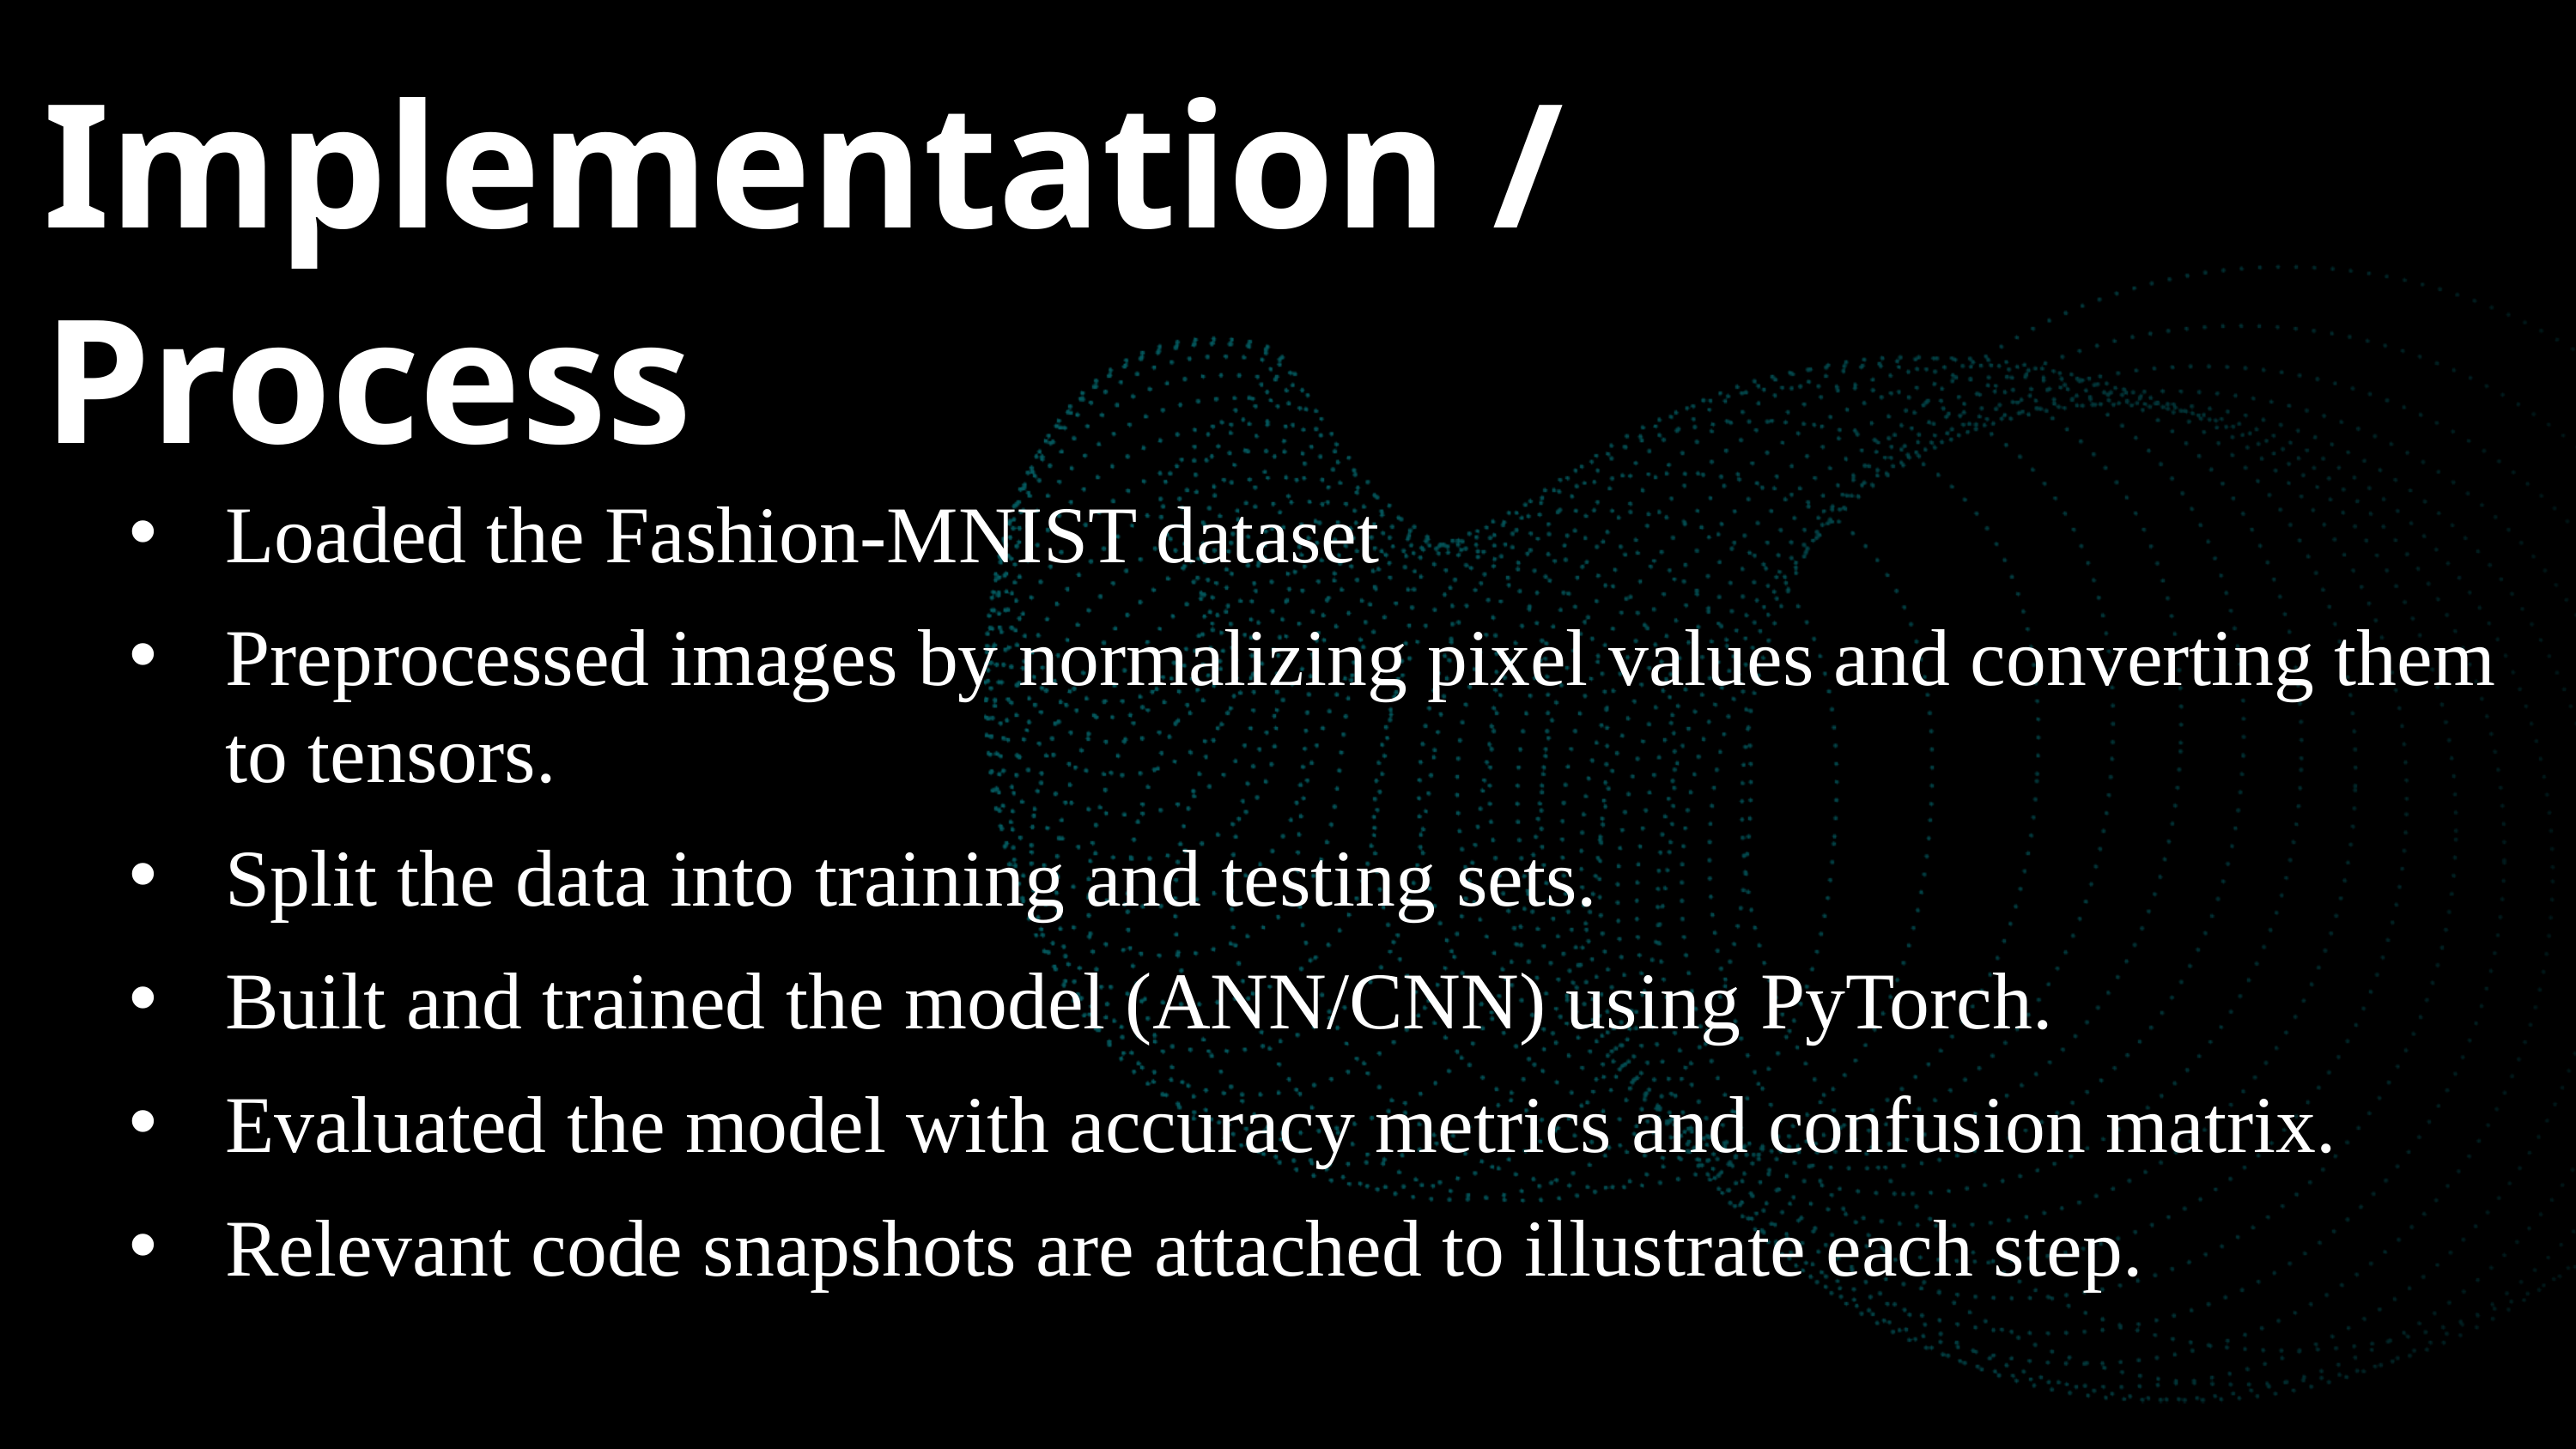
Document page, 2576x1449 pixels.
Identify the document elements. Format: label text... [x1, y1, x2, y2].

text_box Implementation / Process [43, 46, 2018, 478]
text_box [983, 264, 2576, 1404]
text_box Loaded the Fashion-MNIST dataset Preprocessed images by normalizing pixel values and converting them to tensors. Split the data into training and testing sets. Built and trained the model (ANN/CNN) using PyTorch. Evaluated the model with accuracy metrics and confusion matrix. Relevant code snapshots are attached to illustrate each step. [128, 482, 2501, 1293]
